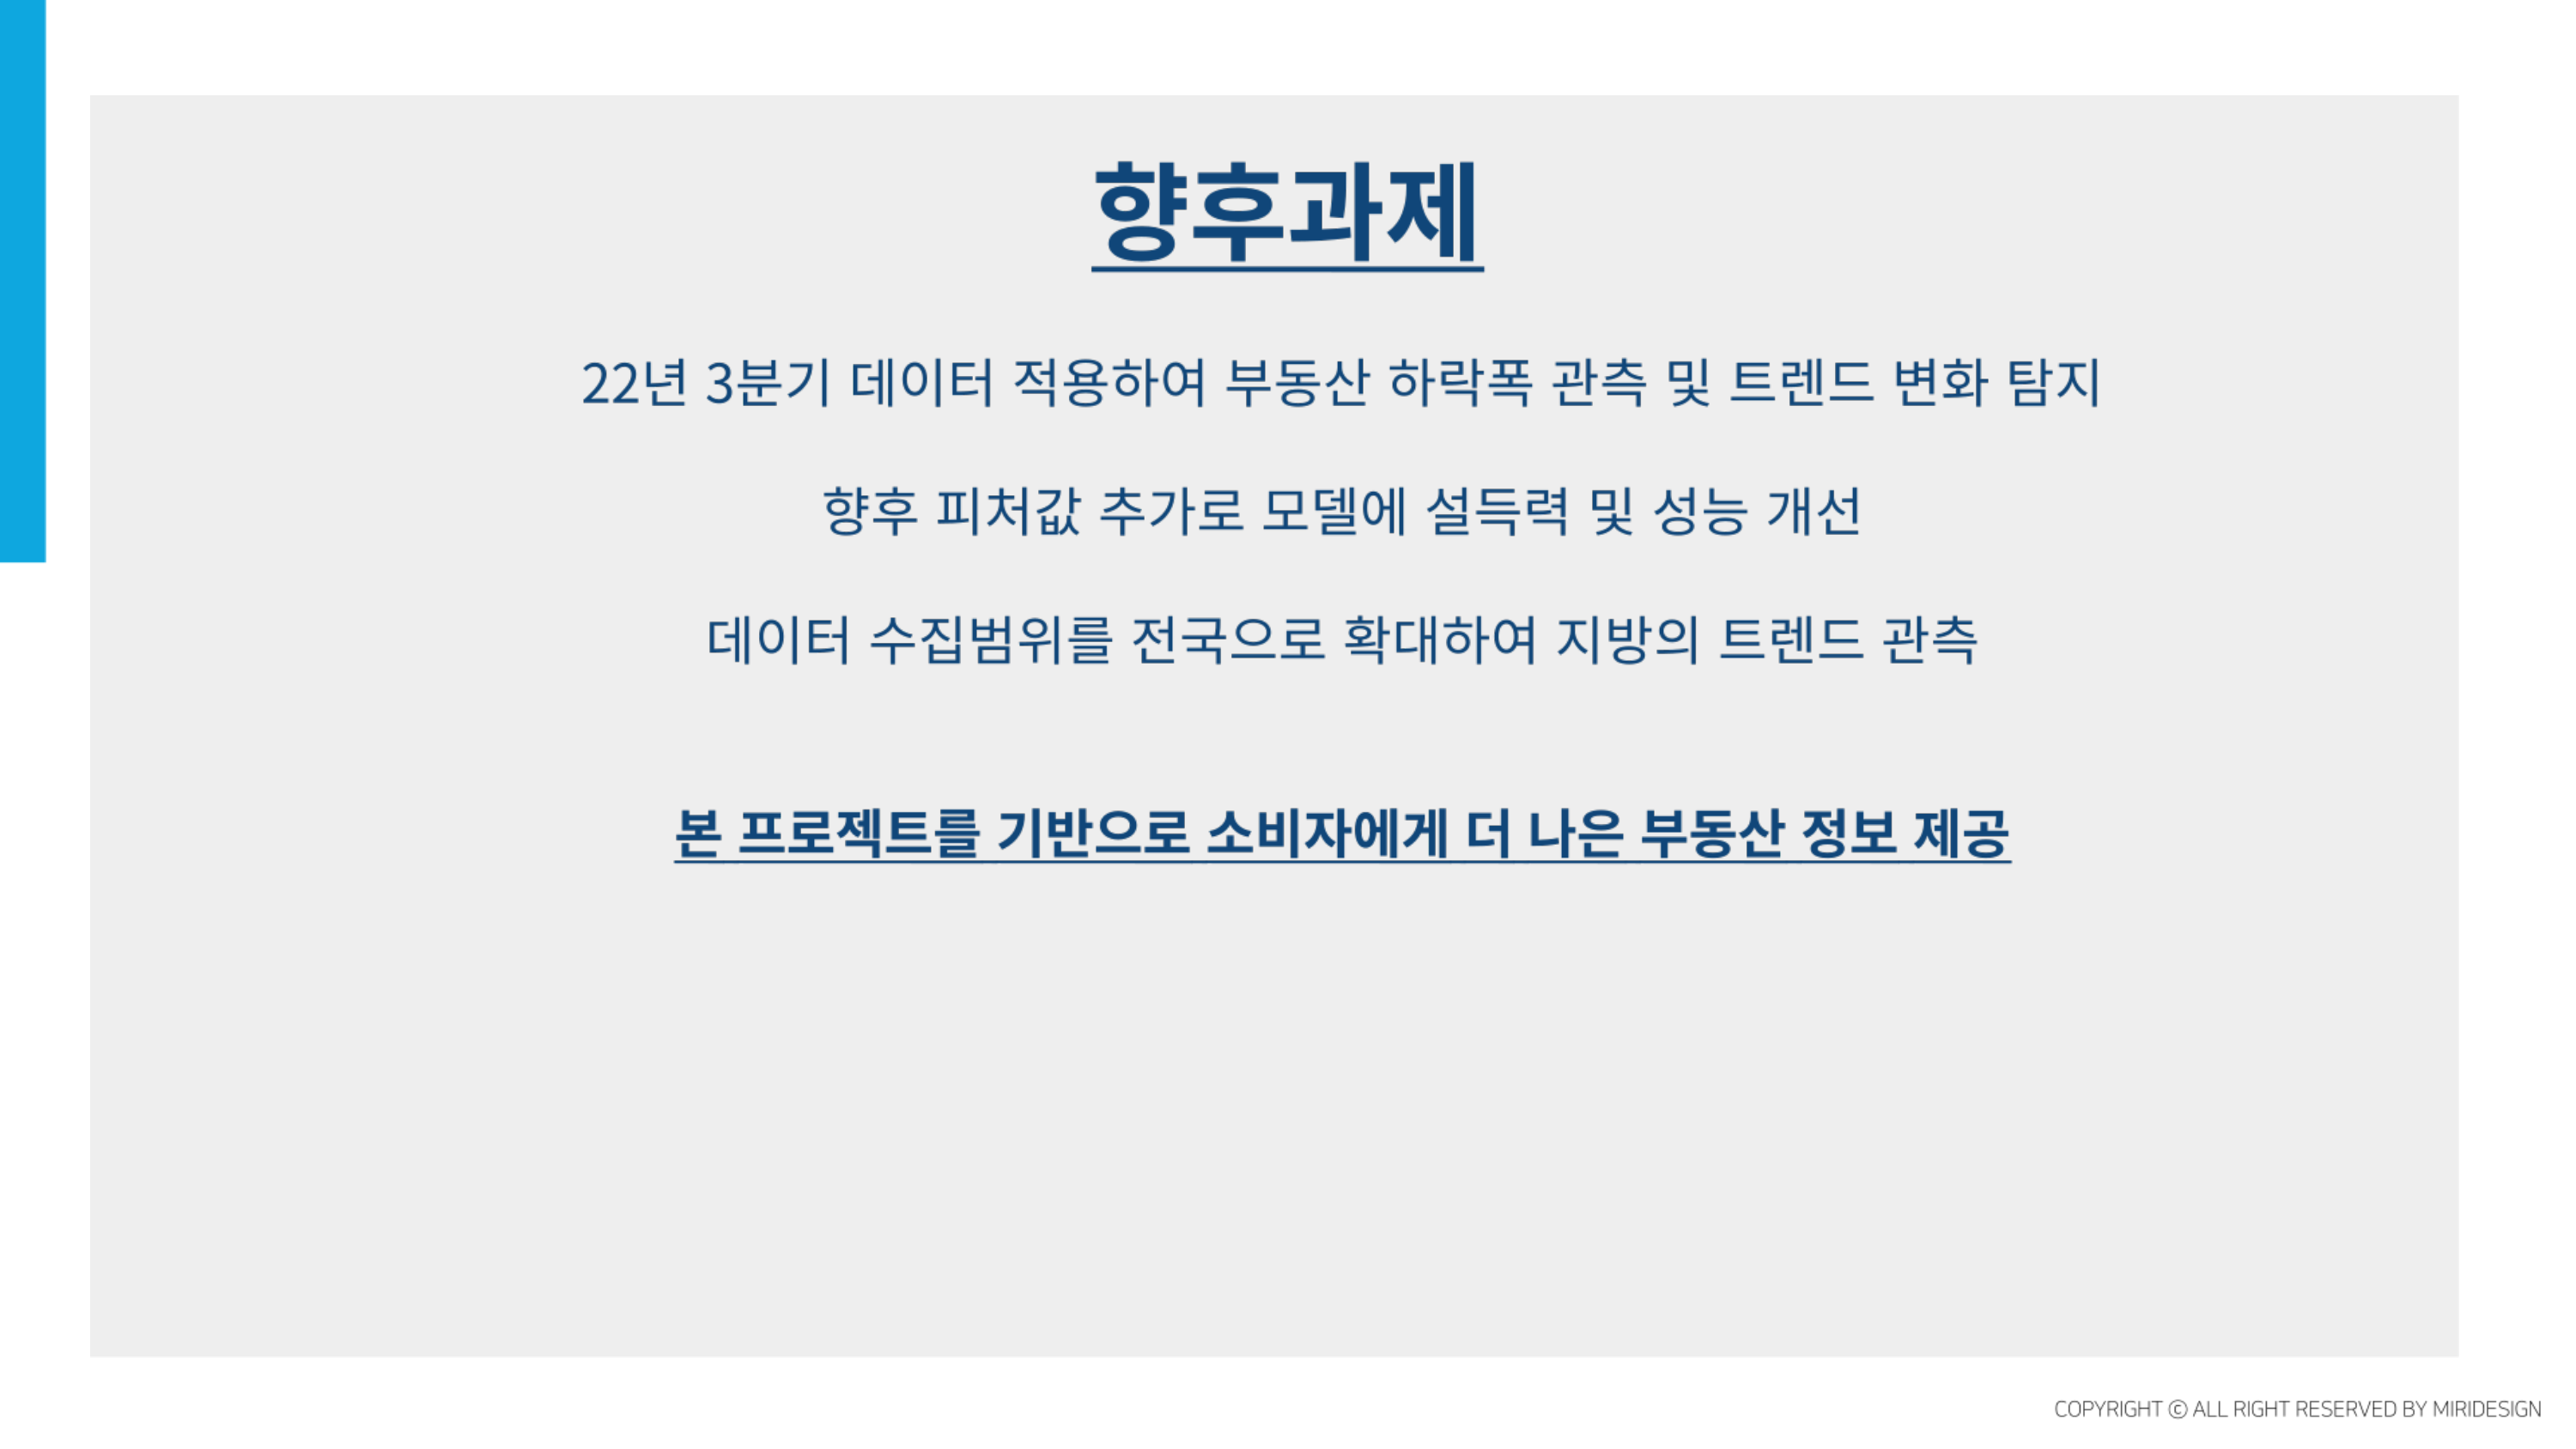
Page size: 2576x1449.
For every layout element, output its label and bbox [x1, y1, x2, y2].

picture [1669, 1392, 2553, 1433]
picture [102, 331, 2123, 900]
text_box [89, 94, 2459, 1359]
text_box [0, 0, 47, 564]
picture [949, 116, 1523, 311]
